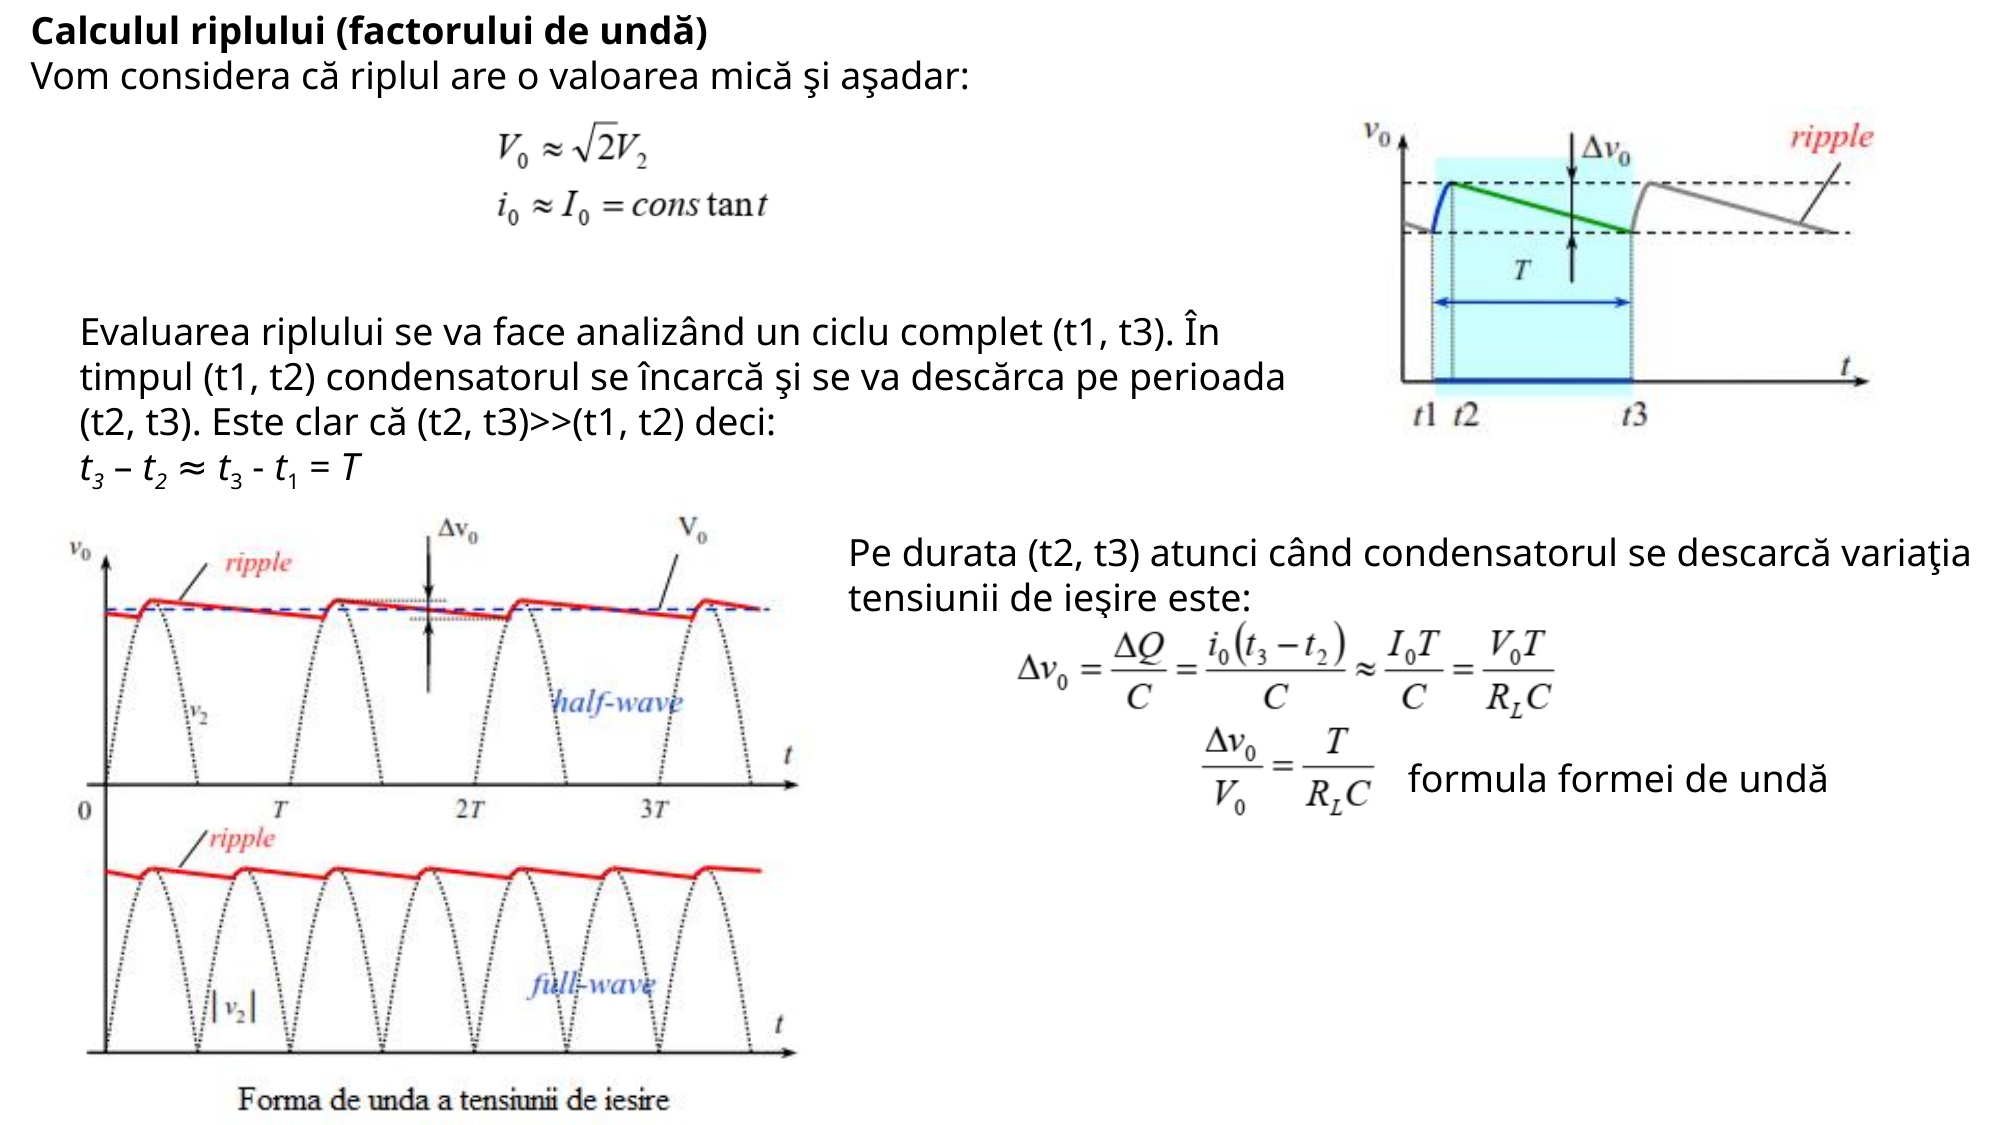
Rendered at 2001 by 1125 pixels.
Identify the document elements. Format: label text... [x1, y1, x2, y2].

picture [481, 106, 779, 235]
text_box Evaluarea riplului se va face analizând un ciclu complet (t1, t3). În timpul (t1, t2) condensatorul se încarcă şi se va descărca pe perioada (t2, t3). Este clar că (t2, t3)>>(t1, t2) deci: t3 – t2 ≈ t3 - t1 = T [64, 300, 1352, 502]
text_box Pe durata (t2, t3) atunci când condensatorul se descarcă variaţia tensiunii de ieşire este: [834, 521, 2000, 672]
picture [1351, 106, 1894, 435]
picture [1015, 618, 1566, 825]
text_box Calculul riplului (factorului de undă) Vom considera că riplul are o valoarea mică şi aşadar: [15, 0, 1016, 150]
picture [54, 497, 834, 1125]
text_box formula formei de undă [1393, 747, 1894, 807]
